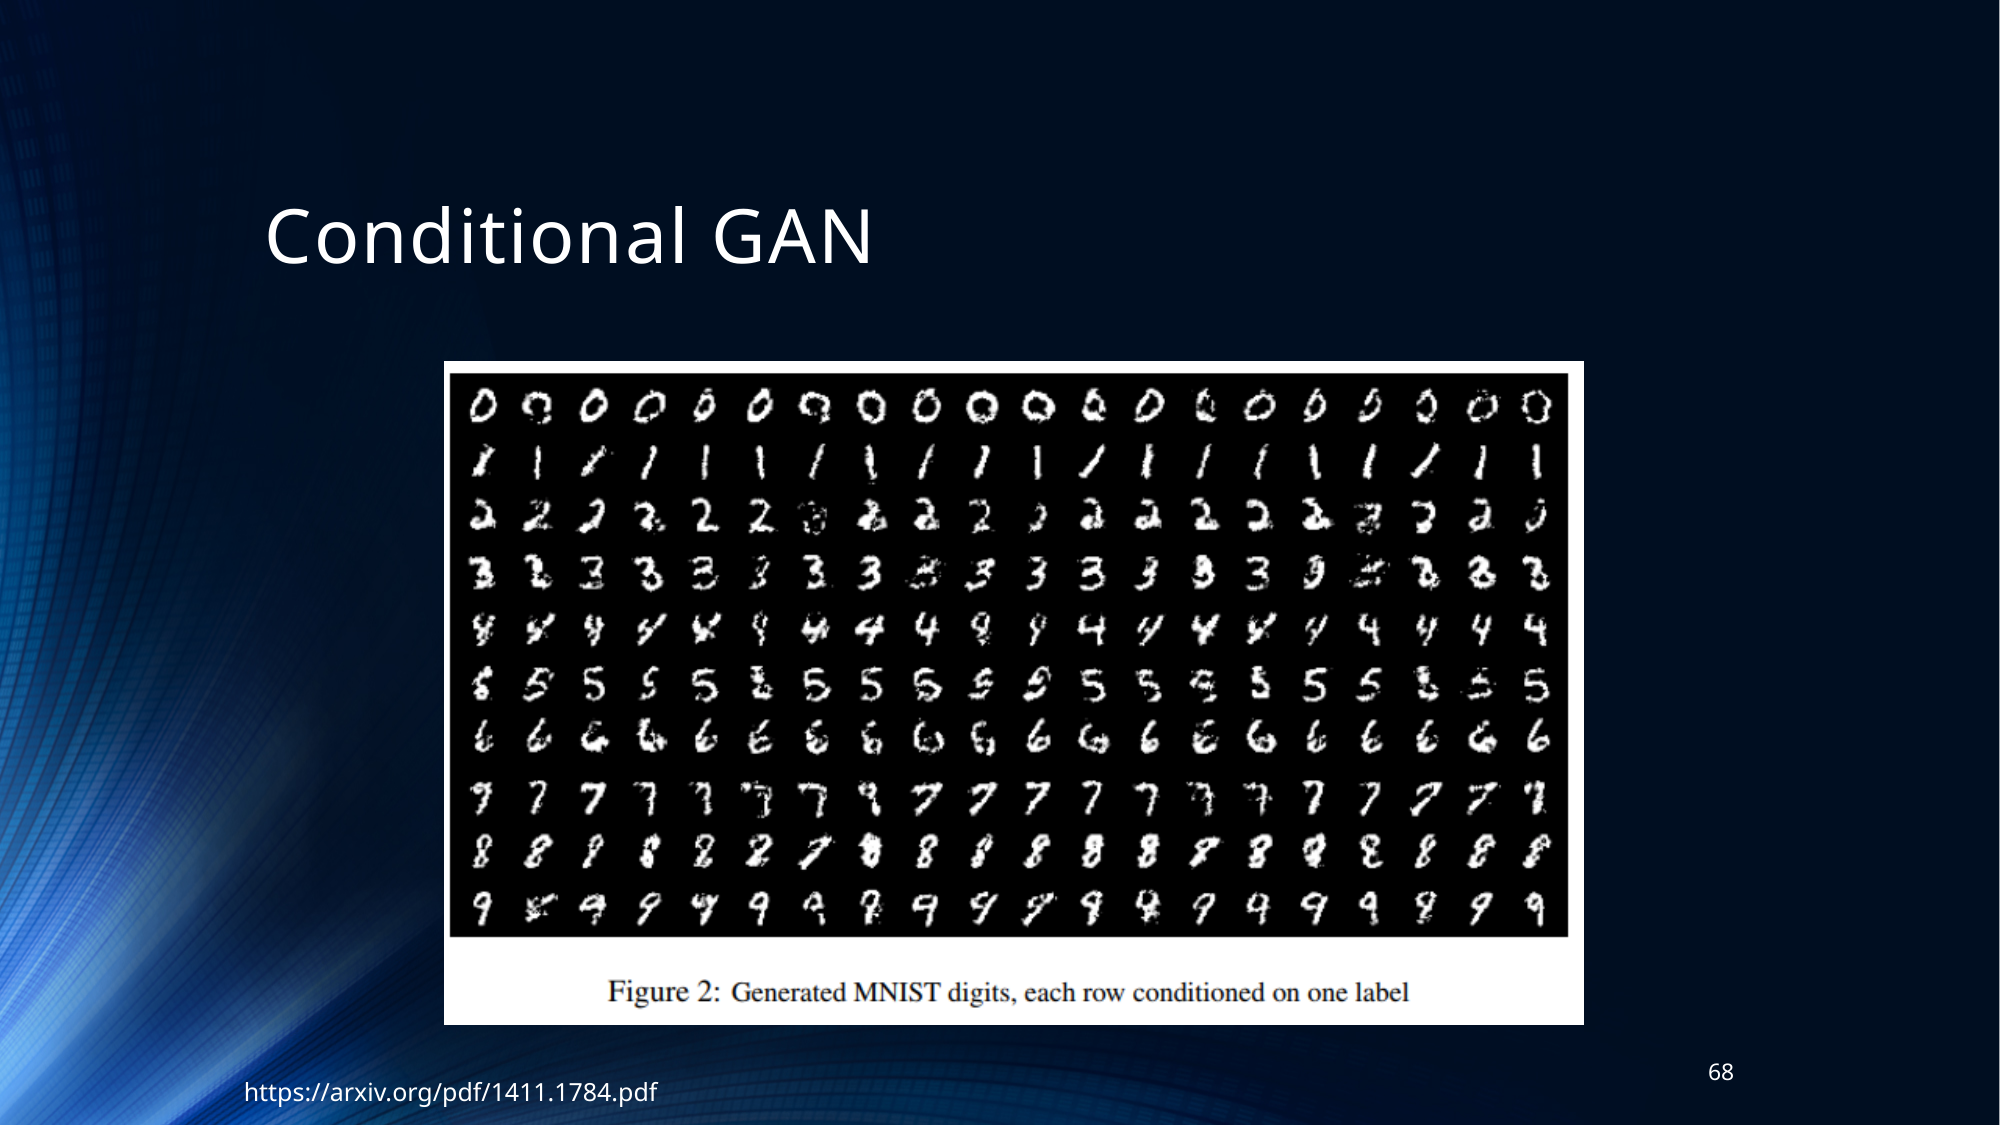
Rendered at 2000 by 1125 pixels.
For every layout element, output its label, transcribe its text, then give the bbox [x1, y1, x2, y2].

text_box https://arxiv.org/pdf/1411.1784.pdf [229, 1068, 1177, 1114]
slide_number 68 [1612, 1050, 1750, 1096]
picture [0, 0, 2000, 1125]
title Conditional GAN [249, 62, 1750, 288]
